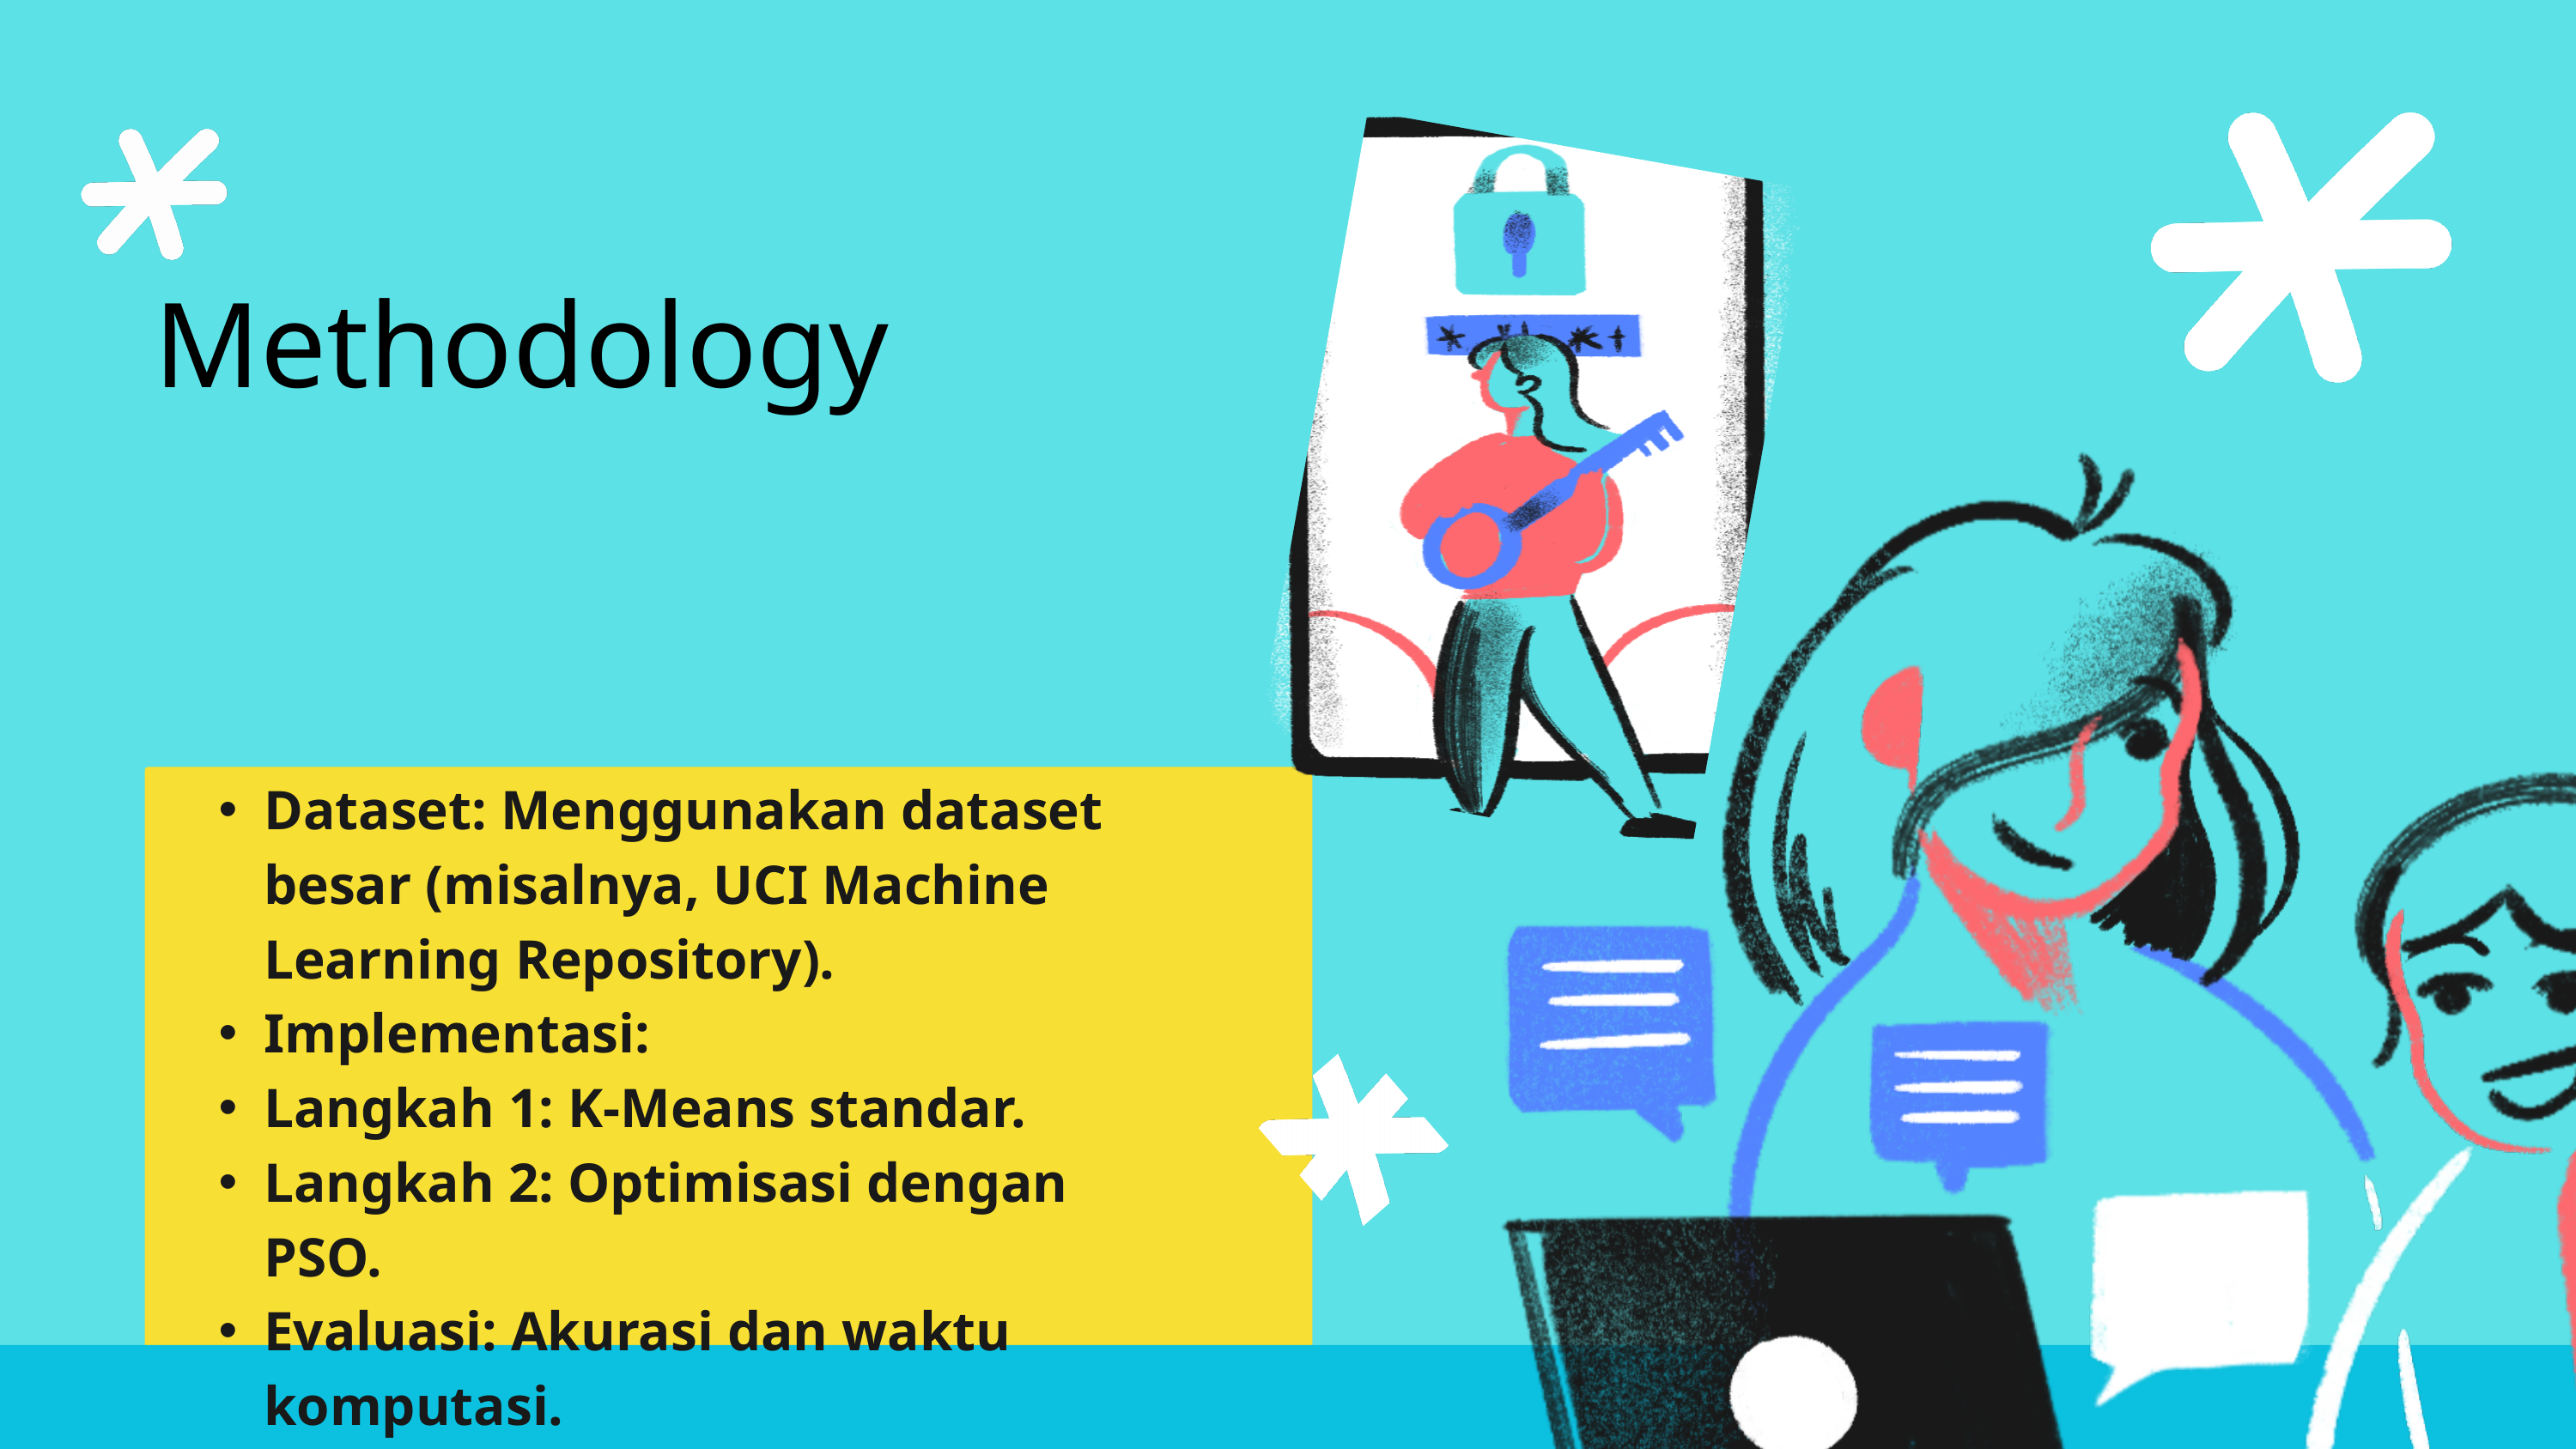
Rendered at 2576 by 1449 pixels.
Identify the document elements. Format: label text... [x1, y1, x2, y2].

text_box Methodology [154, 301, 1313, 411]
text_box [1484, 441, 2576, 1342]
text_box [81, 128, 228, 261]
text_box [2150, 111, 2452, 383]
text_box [0, 1344, 2576, 1449]
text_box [144, 767, 1313, 1342]
text_box [1252, 111, 1809, 816]
text_box [1315, 1038, 1452, 1236]
